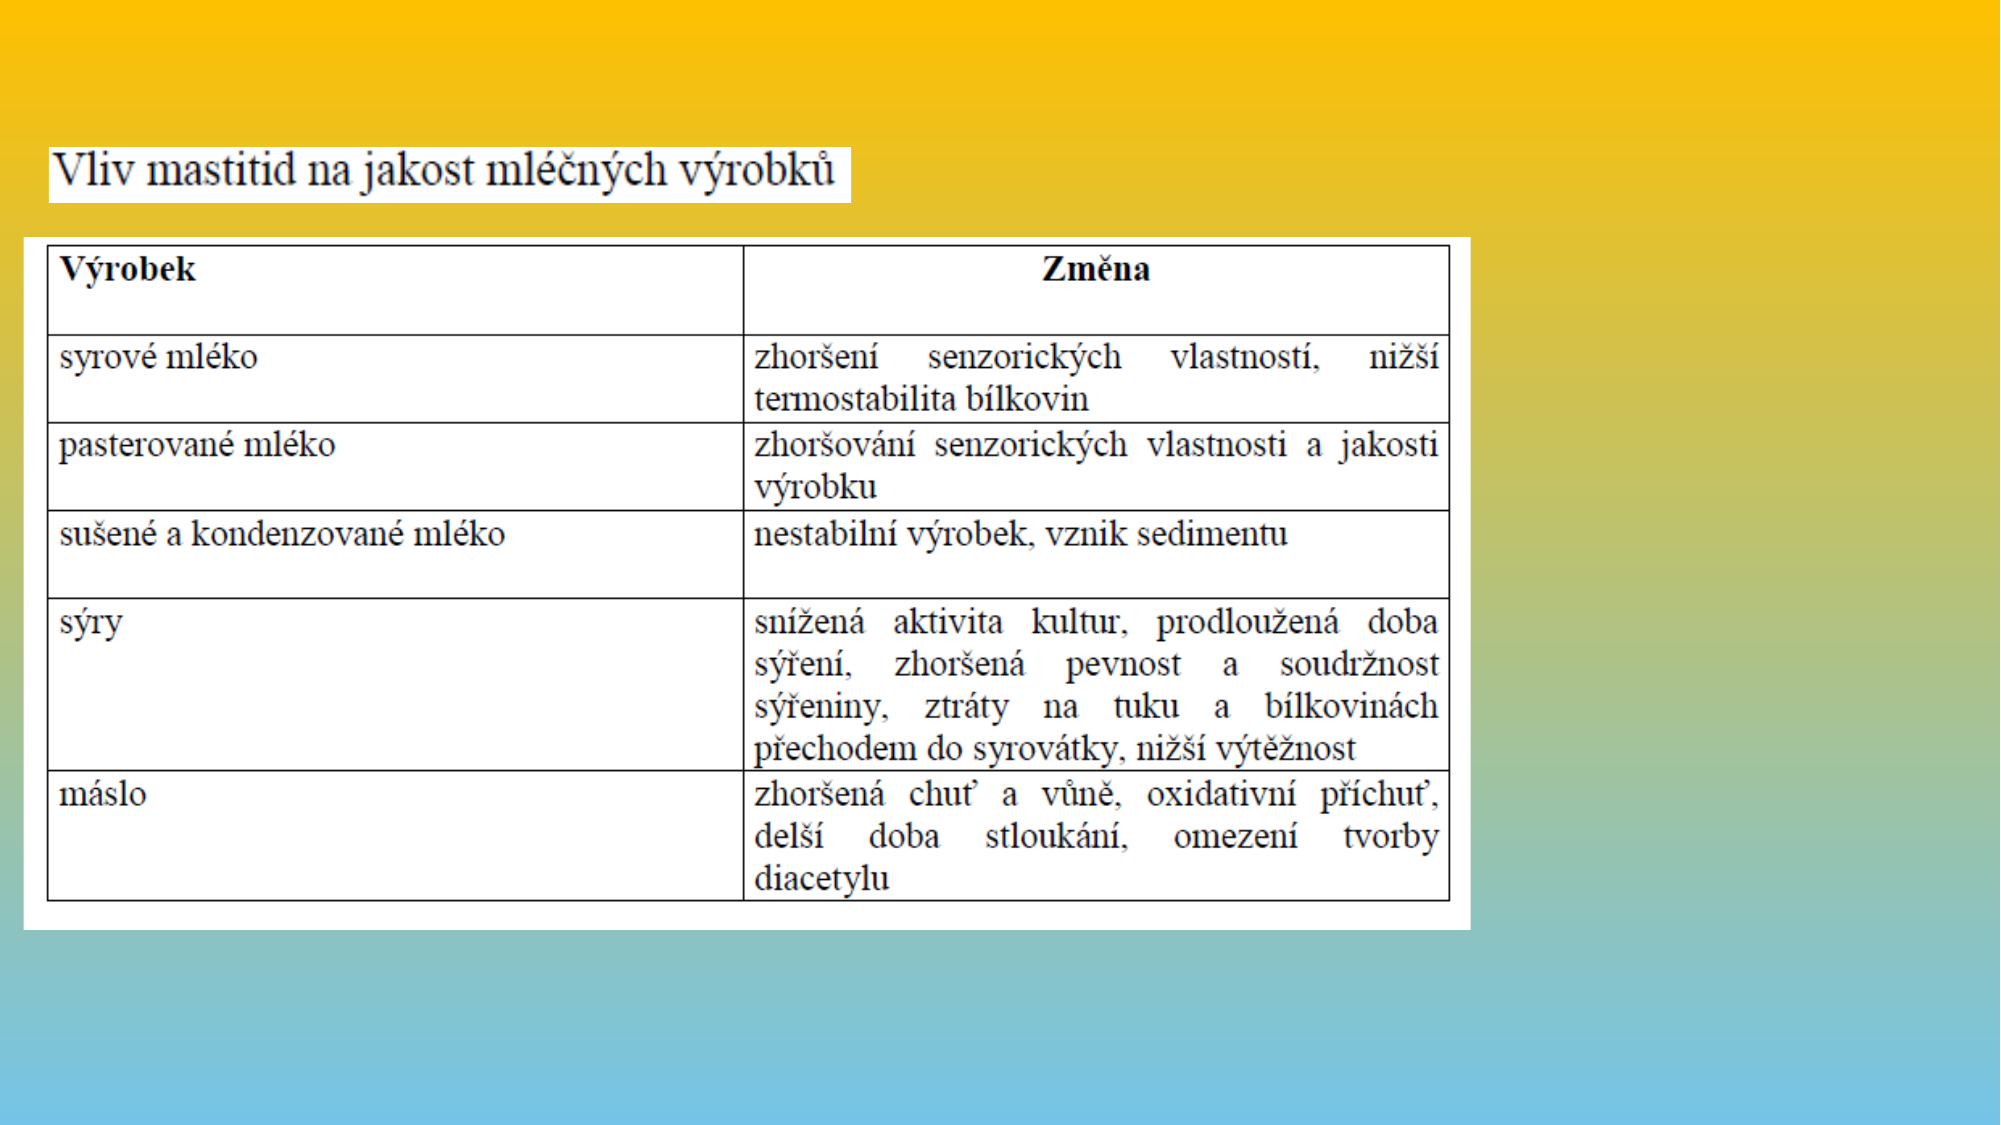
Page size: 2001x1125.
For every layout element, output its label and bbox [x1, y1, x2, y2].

picture [22, 237, 1472, 930]
picture [48, 146, 852, 203]
